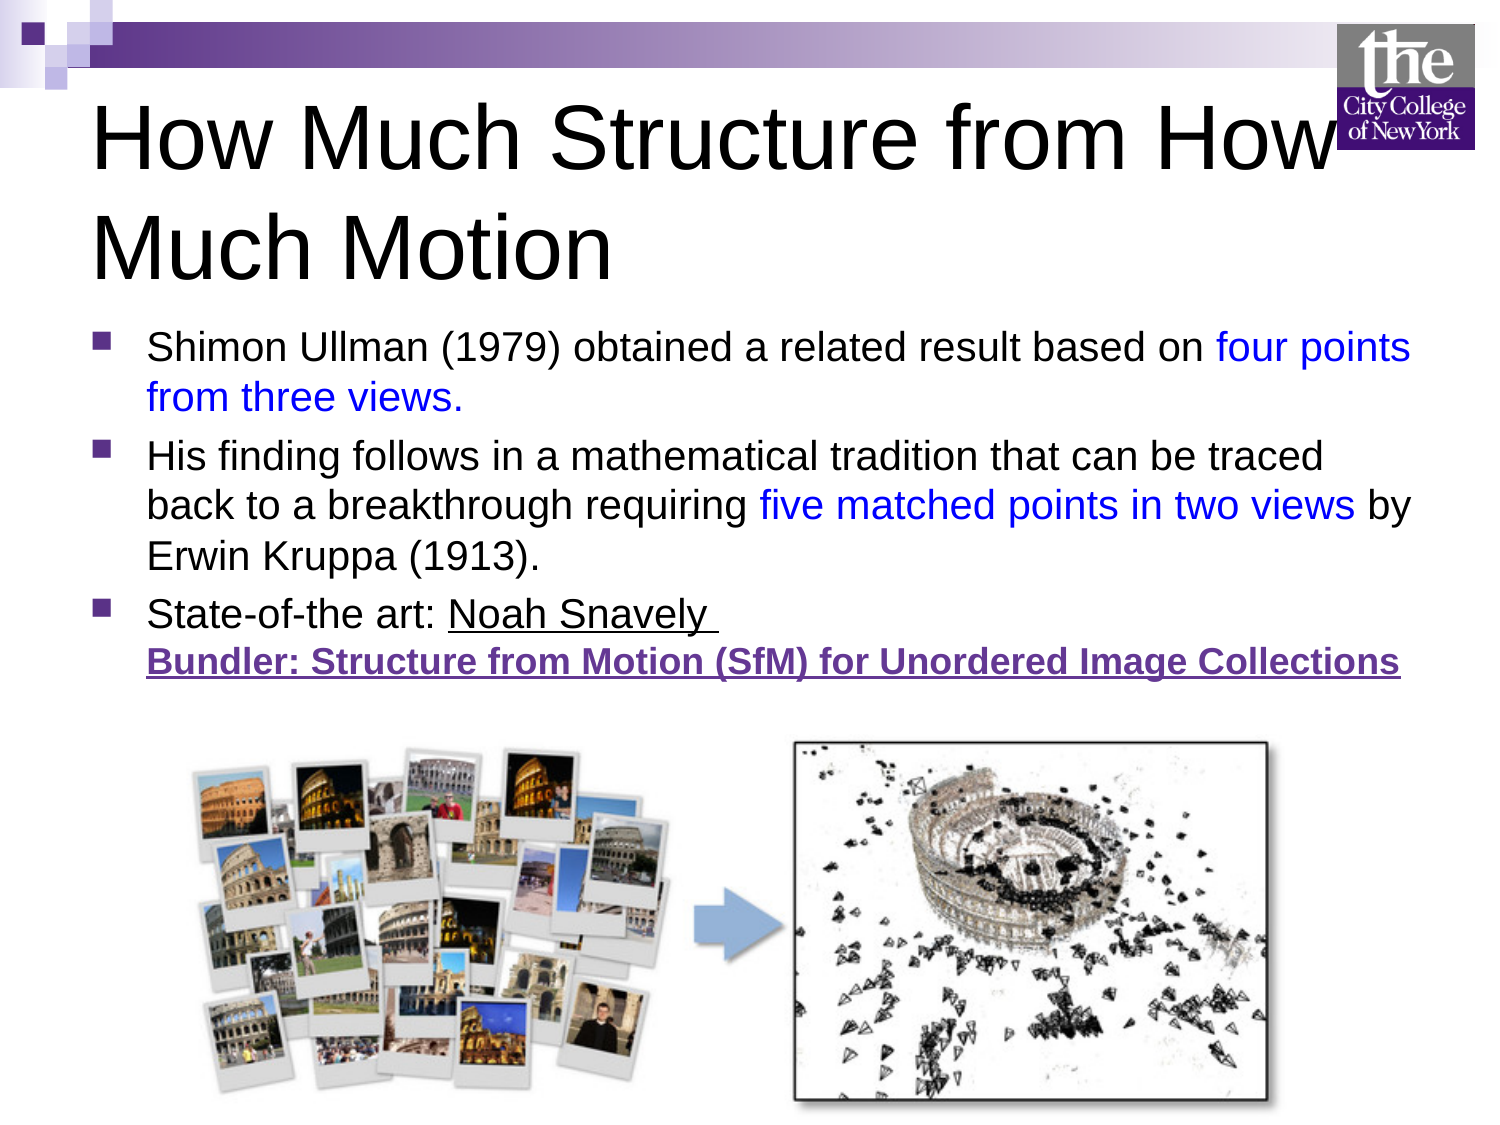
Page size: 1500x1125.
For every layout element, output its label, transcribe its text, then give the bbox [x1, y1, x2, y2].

list Shimon Ullman (1979) obtained a related result based on four points from three views. His finding follows in a mathematical tradition that can be traced back to a breakthrough requiring five matched points in two views by Erwin Kruppa (1913). State-of-the art: Noah Snavely Bundler: Structure from Motion (SfM) for Unordered Image Collections [74, 312, 1438, 951]
picture [1337, 24, 1475, 150]
picture [174, 734, 1288, 1122]
title How Much Structure from How Much Motion [74, 74, 1426, 301]
